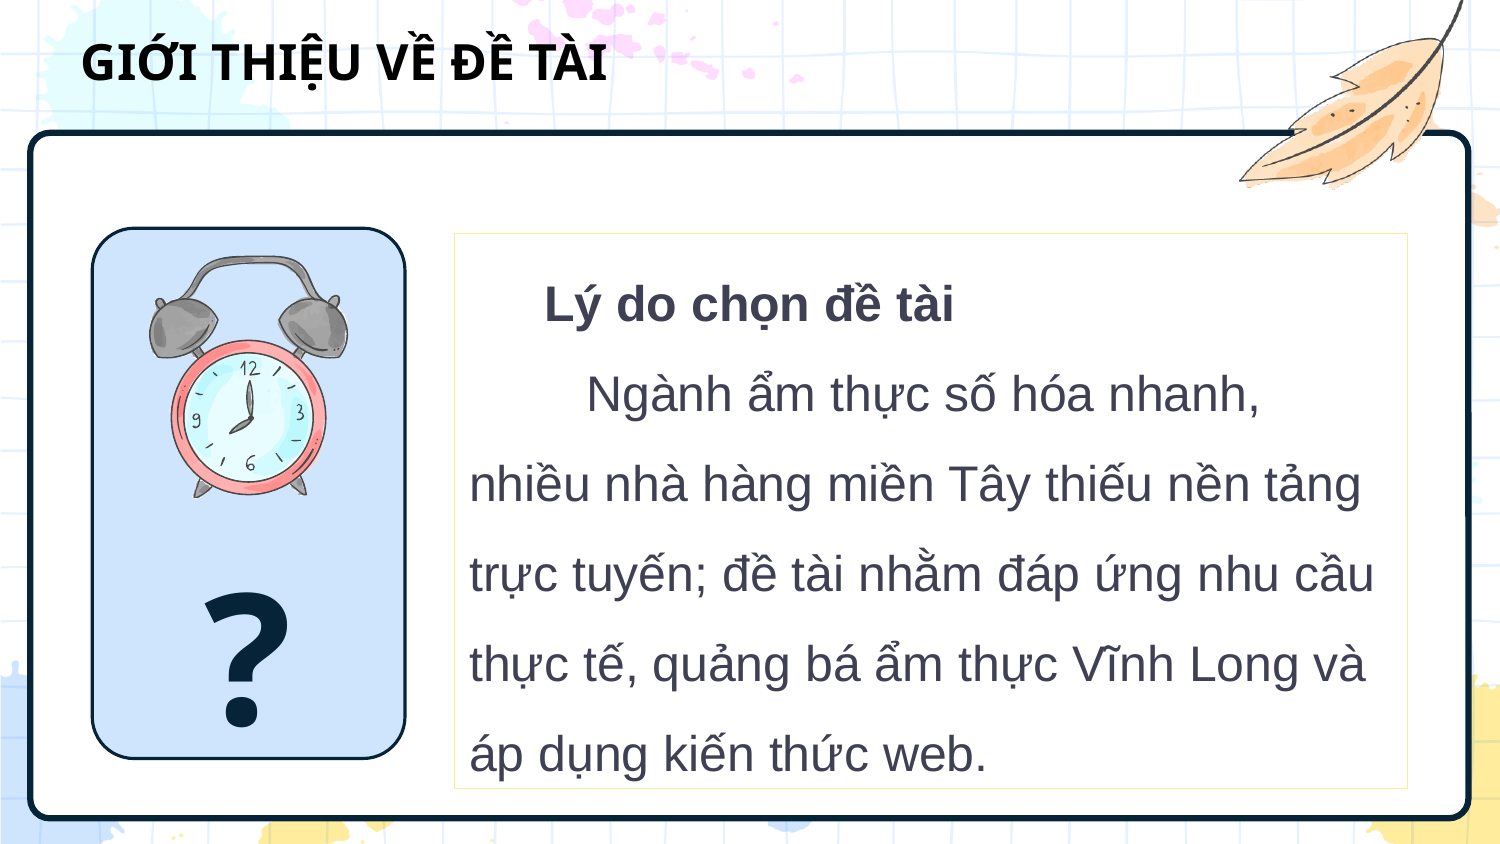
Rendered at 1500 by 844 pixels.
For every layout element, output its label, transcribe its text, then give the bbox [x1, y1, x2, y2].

text_box Lý do chọn đề tài Ngành ẩm thực số hóa nhanh, nhiều nhà hàng miền Tây thiếu nền tảng trực tuyến; đề tài nhằm đáp ứng nhu cầu thực tế, quảng bá ẩm thực Vĩnh Long và áp dụng kiến thức web. [454, 233, 1408, 789]
text_box [91, 227, 407, 760]
picture [0, 0, 1500, 844]
text_box GIỚI THIỆU VỀ ĐỀ TÀI [66, 23, 623, 98]
text_box ? [189, 534, 308, 770]
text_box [144, 255, 353, 500]
